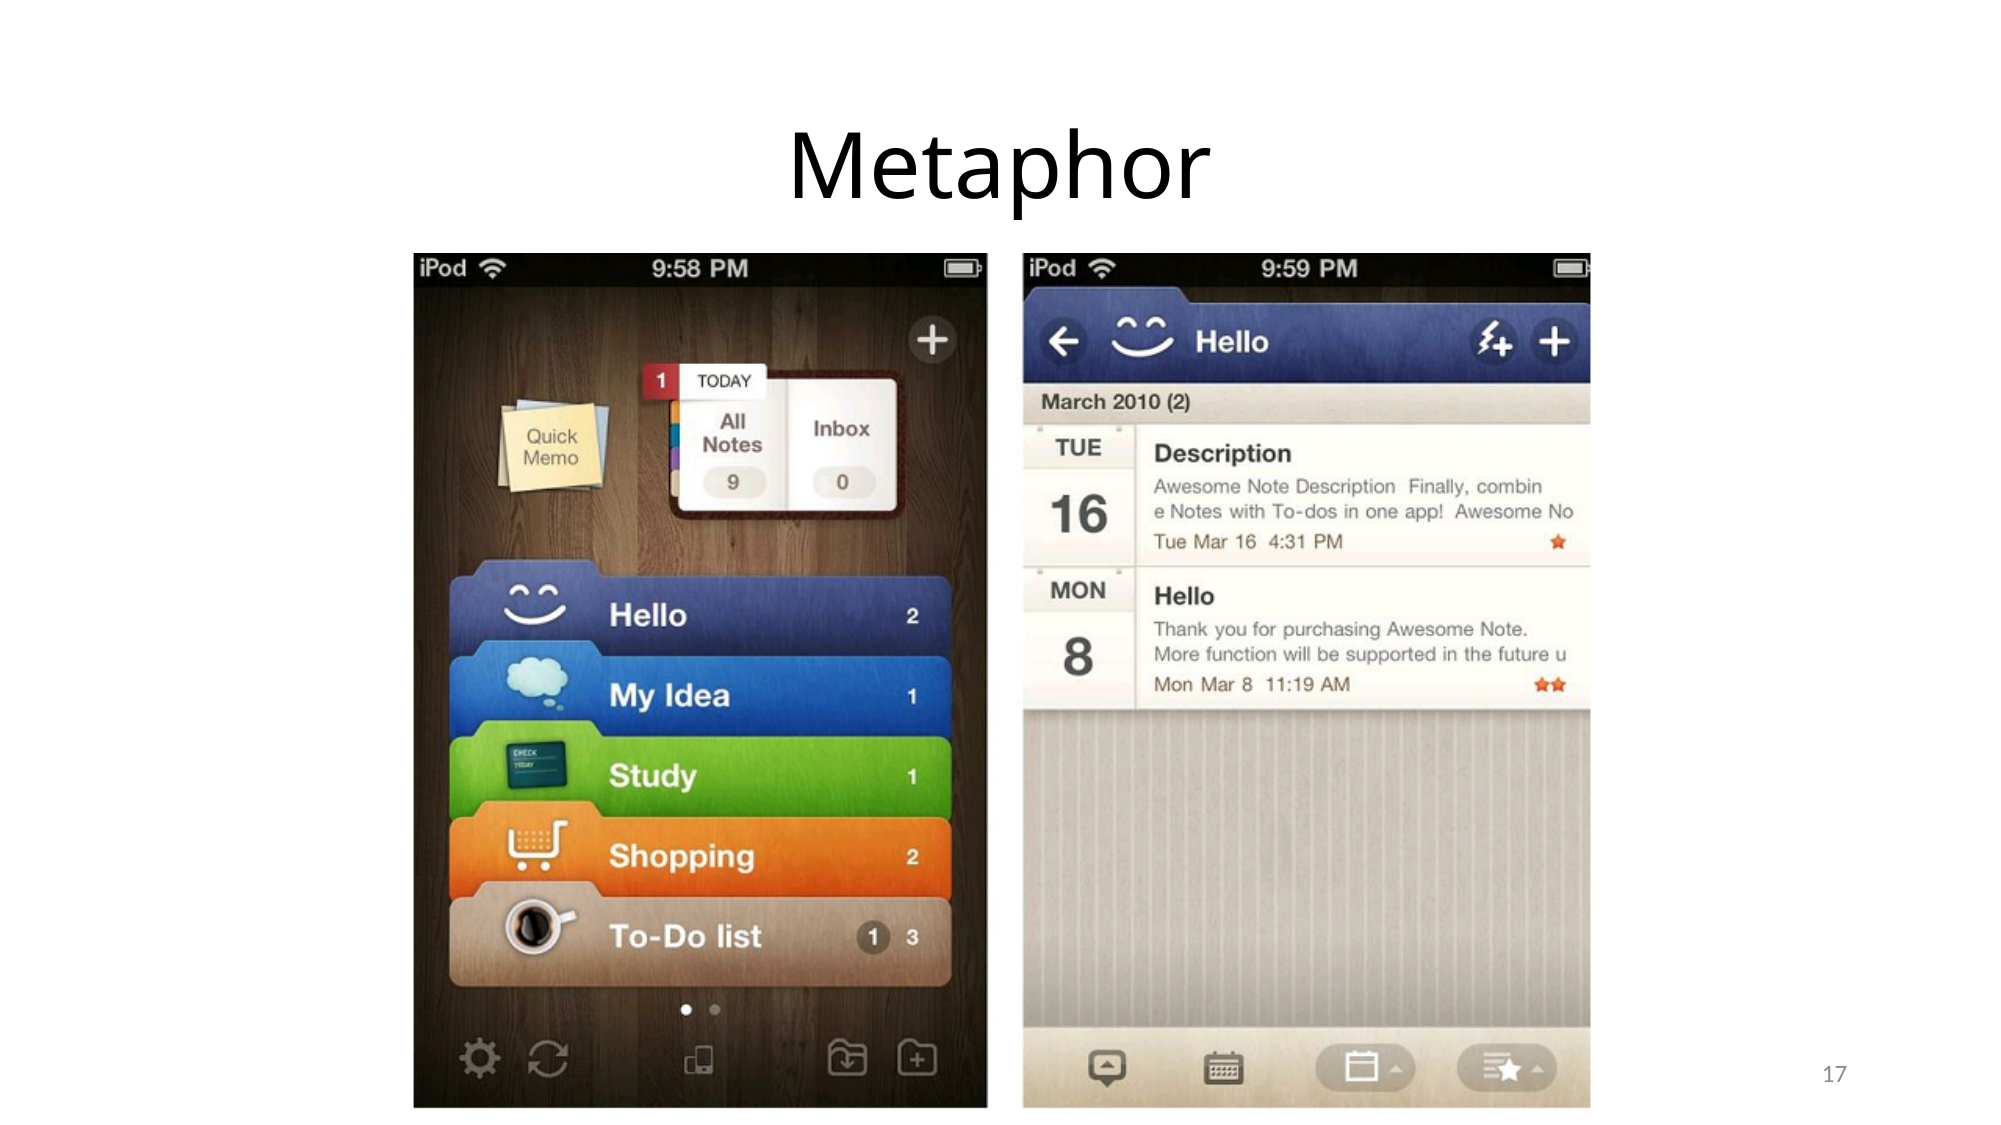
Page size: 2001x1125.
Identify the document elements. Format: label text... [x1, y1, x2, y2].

slide_number 17 [1597, 1042, 1863, 1103]
title Metaphor [137, 59, 1863, 278]
picture [403, 253, 1597, 1116]
